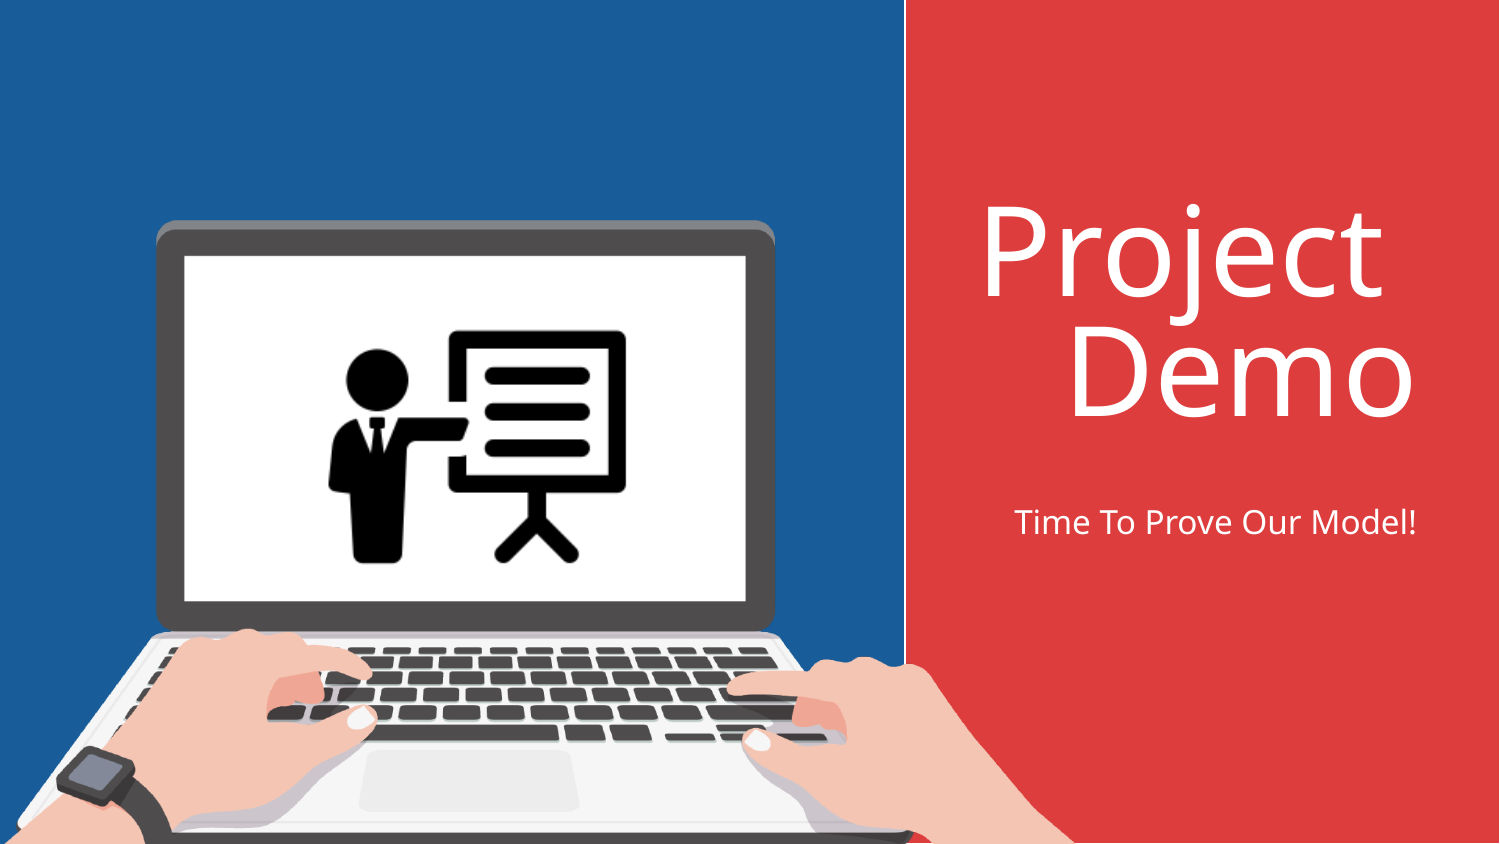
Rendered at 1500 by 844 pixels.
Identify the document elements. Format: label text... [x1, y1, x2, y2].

picture [0, 219, 1261, 844]
subtitle Time To Prove Our Model! [1266, 486, 1433, 765]
title Project Demo [763, 119, 1433, 486]
text_box [905, 0, 1500, 844]
